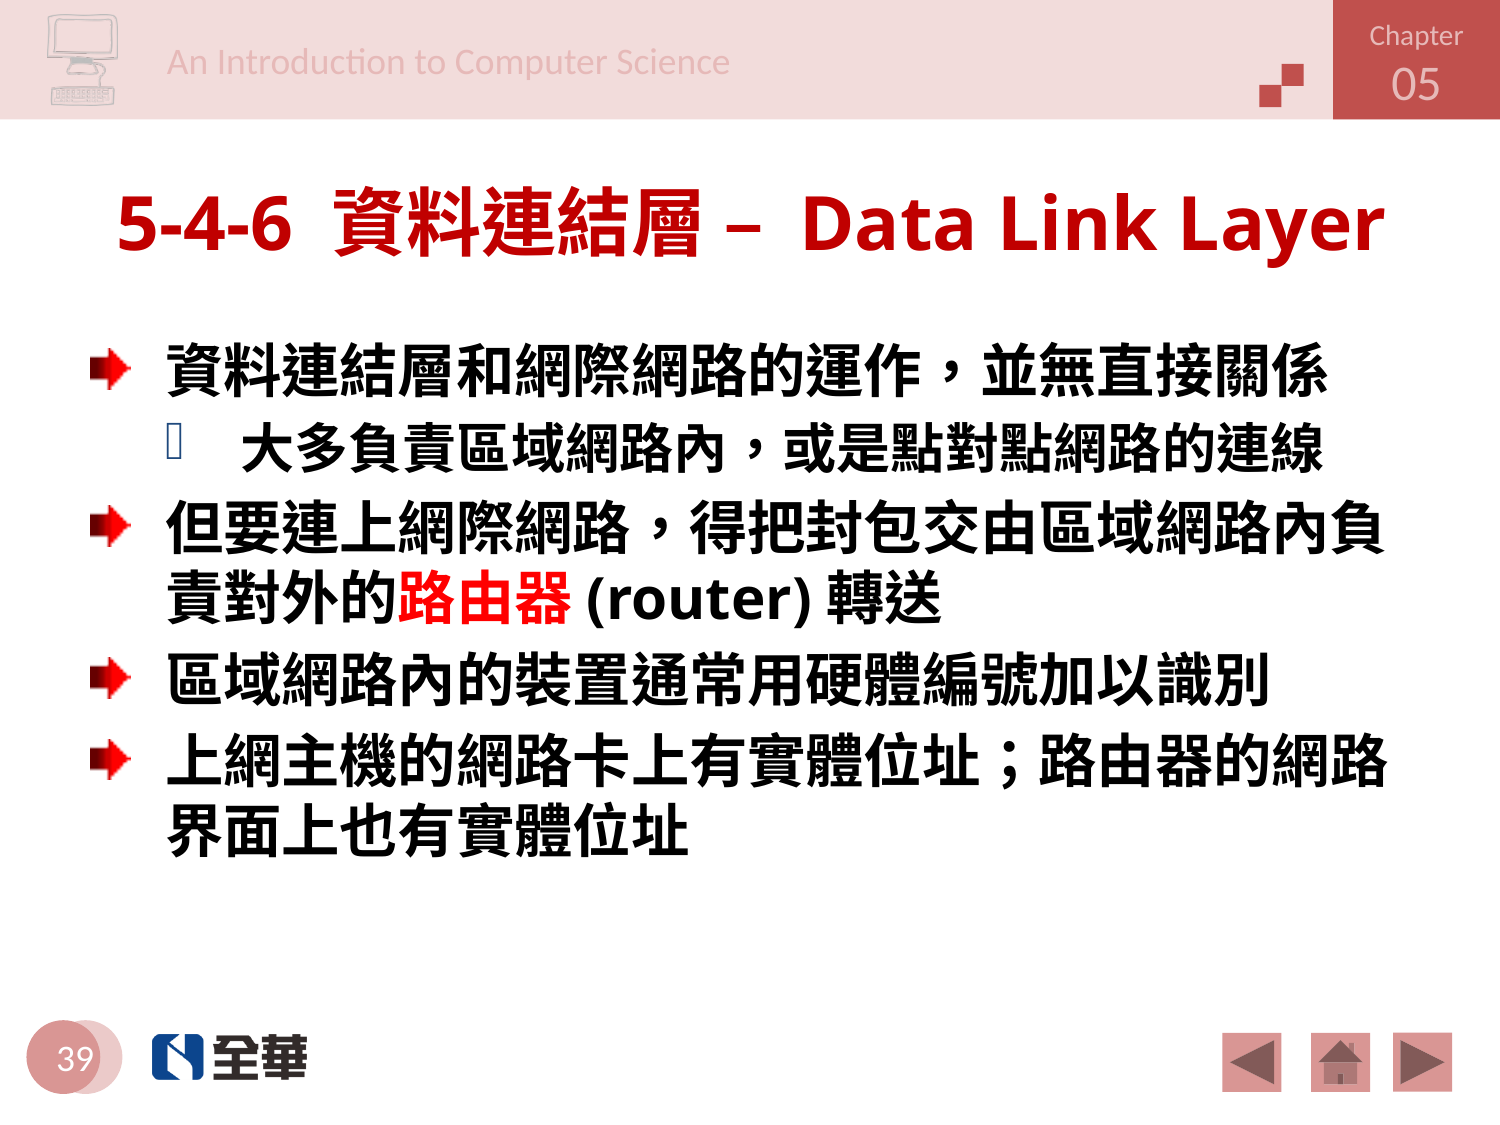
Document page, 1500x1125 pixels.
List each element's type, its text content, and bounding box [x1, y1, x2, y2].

picture [90, 505, 131, 547]
picture [90, 348, 131, 390]
picture [47, 14, 118, 106]
picture [90, 739, 131, 780]
picture [90, 657, 131, 699]
picture [152, 1034, 307, 1080]
title 5-4-6 資料連結層 – Data Link Layer [76, 126, 1427, 315]
list 資料連結層和網際網路的運作，並無直接關係 大多負責區域網路內，或是點對點網路的連線 但要連上網際網路，得把封包交由區域網路內負責對外的路由器(router)轉送 區域網路內的裝置通常用硬體編號加以識別 上網主機的網路卡上有實體位址；路由器的網路界面上也有實體位址 [75, 326, 1425, 1005]
